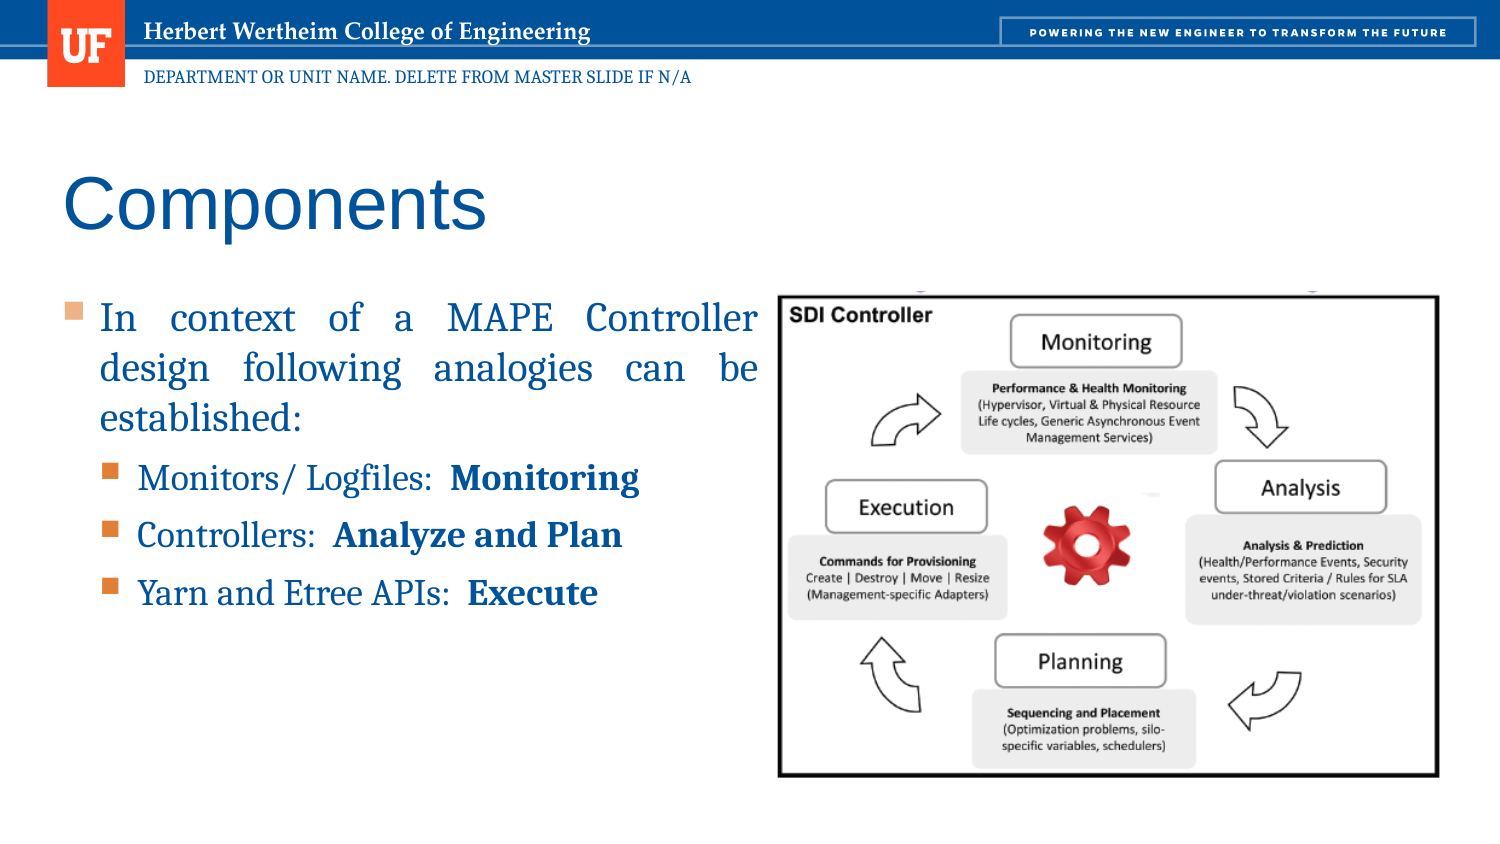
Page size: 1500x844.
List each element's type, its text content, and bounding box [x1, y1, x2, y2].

list In context of a MAPE Controller design following analogies can be established: Monitors/ Logfiles: Monitoring Controllers: Analyze and Plan Yarn and Etree APIs: Execute [47, 284, 774, 793]
title Components [47, 146, 1288, 284]
picture [772, 290, 1453, 785]
picture [0, 0, 1500, 87]
